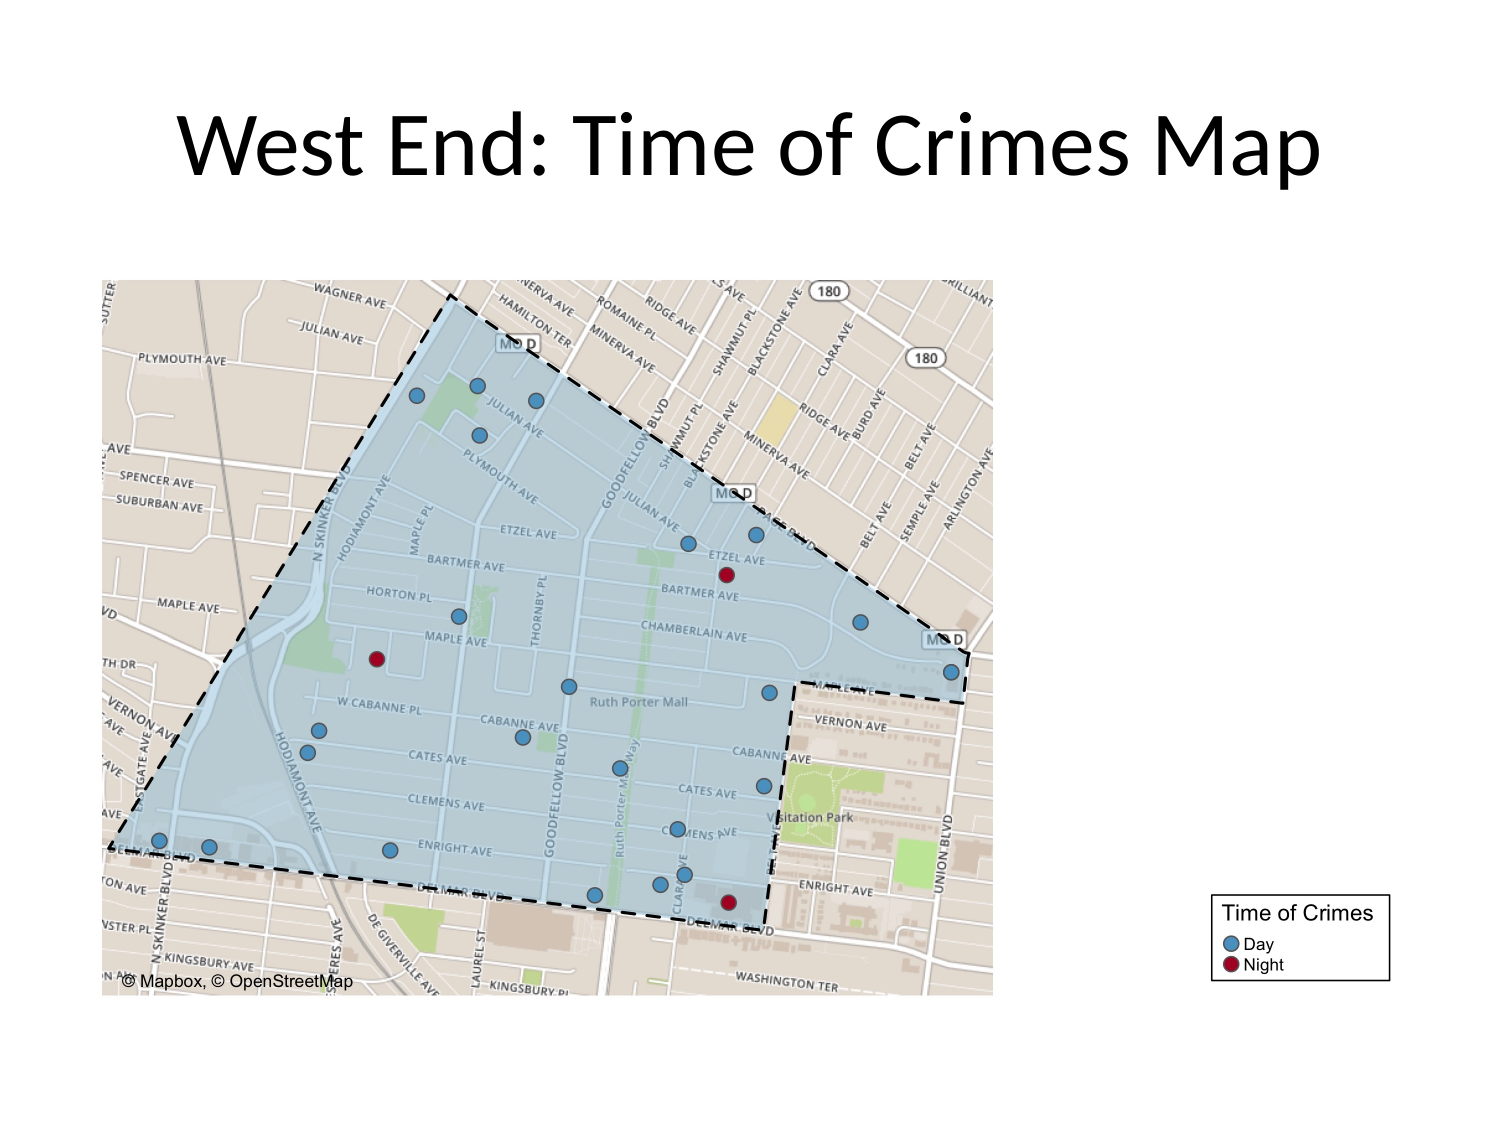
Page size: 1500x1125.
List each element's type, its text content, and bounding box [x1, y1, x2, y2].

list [74, 262, 1426, 1013]
title West End: Time of Crimes Map [75, 45, 1425, 233]
